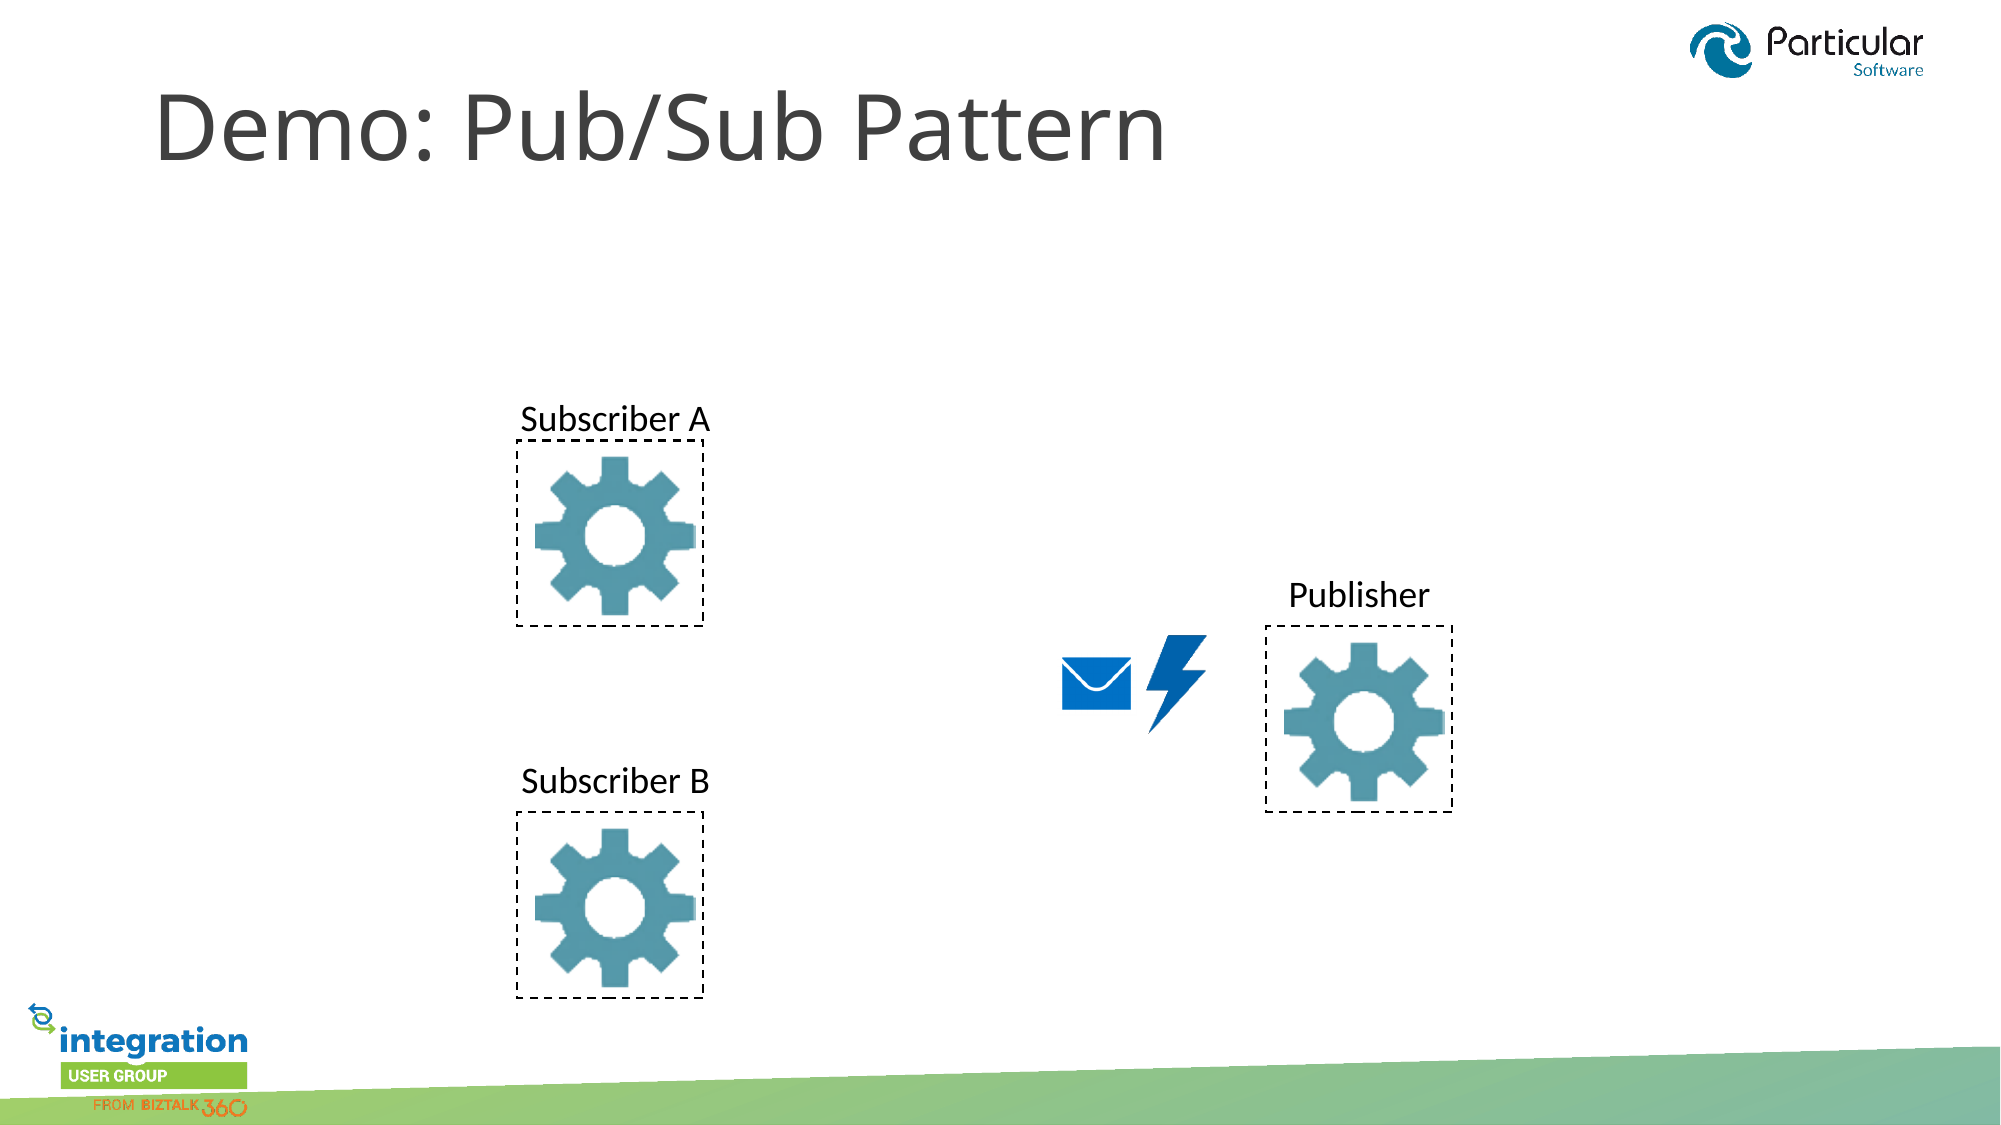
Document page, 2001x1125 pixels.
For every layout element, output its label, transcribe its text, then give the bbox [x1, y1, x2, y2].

picture [1729, 22, 1923, 78]
text_box Subscriber B [502, 748, 729, 808]
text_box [1266, 626, 1453, 813]
text_box Publisher [1257, 562, 1462, 622]
picture [1690, 22, 1728, 41]
text_box Subscriber A [502, 387, 729, 447]
picture [1695, 32, 1740, 59]
picture [1057, 635, 1227, 735]
picture [17, 994, 258, 1125]
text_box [517, 812, 704, 999]
title Demo: Pub/Sub Pattern [137, 59, 1863, 203]
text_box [517, 440, 704, 627]
